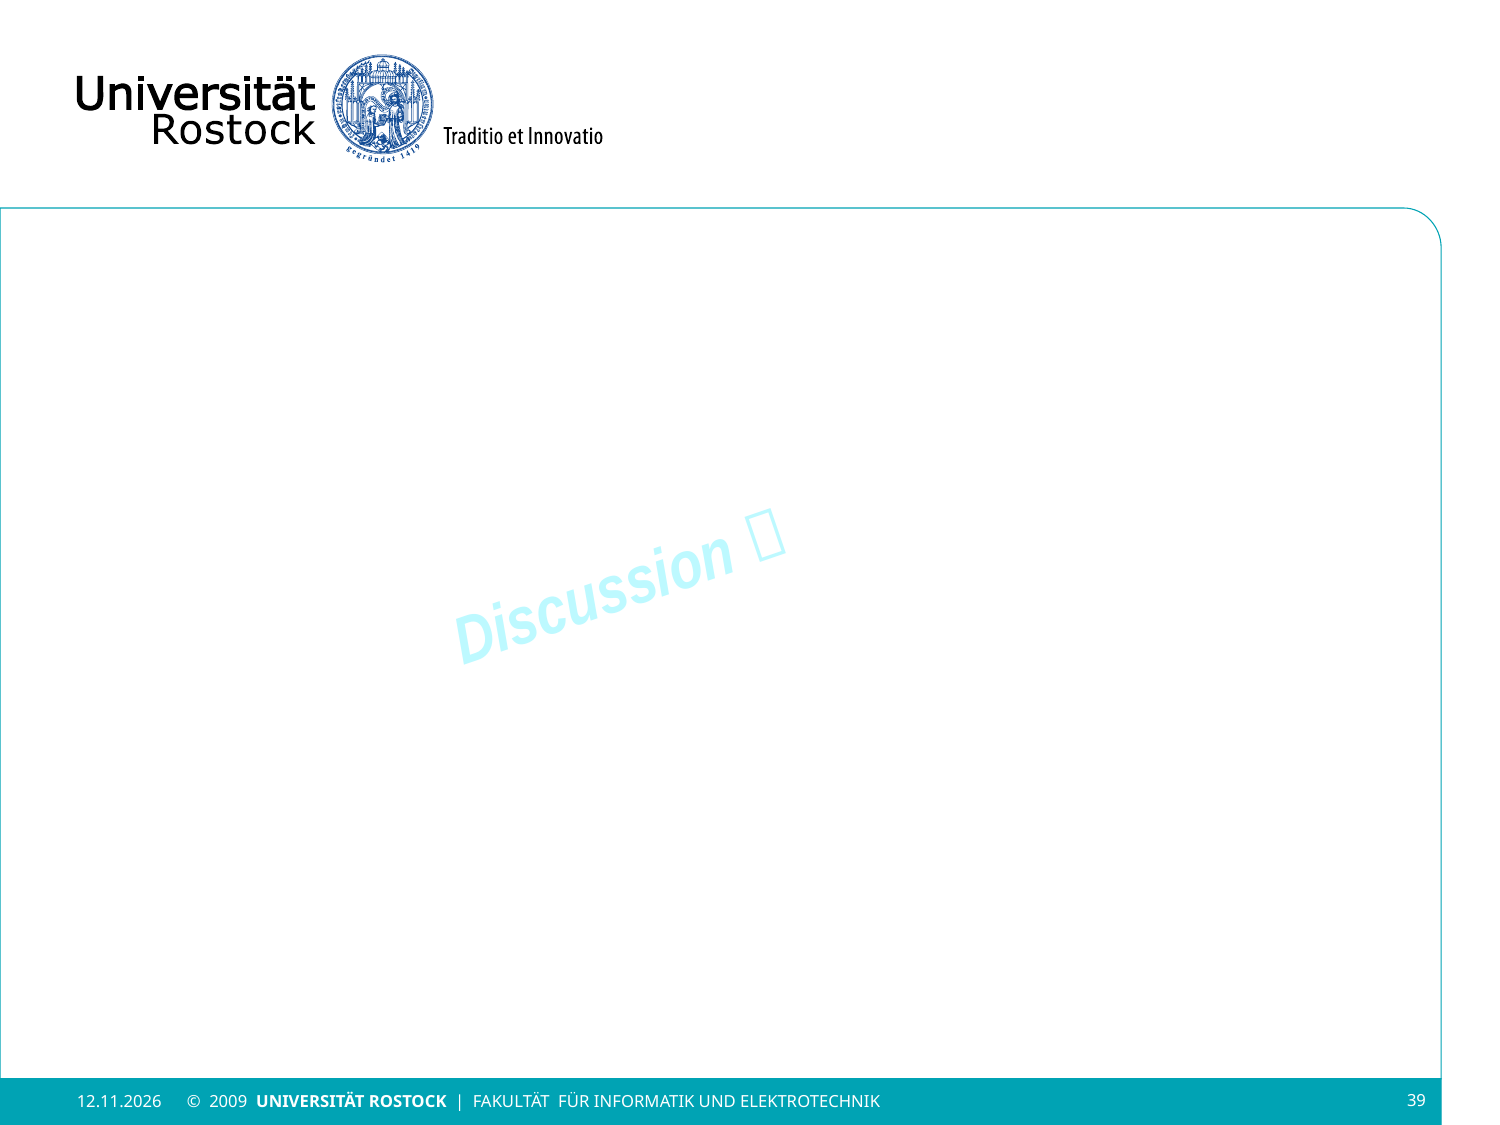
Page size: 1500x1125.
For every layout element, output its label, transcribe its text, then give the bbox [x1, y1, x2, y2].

list Discussion  [273, 382, 950, 743]
footer © 2009 UNIVERSITÄT ROSTOCK | Fakultät für Informatik und Elektrotechnik [186, 1077, 1366, 1125]
slide_number 39 [1366, 1077, 1442, 1125]
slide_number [76, 1078, 186, 1125]
